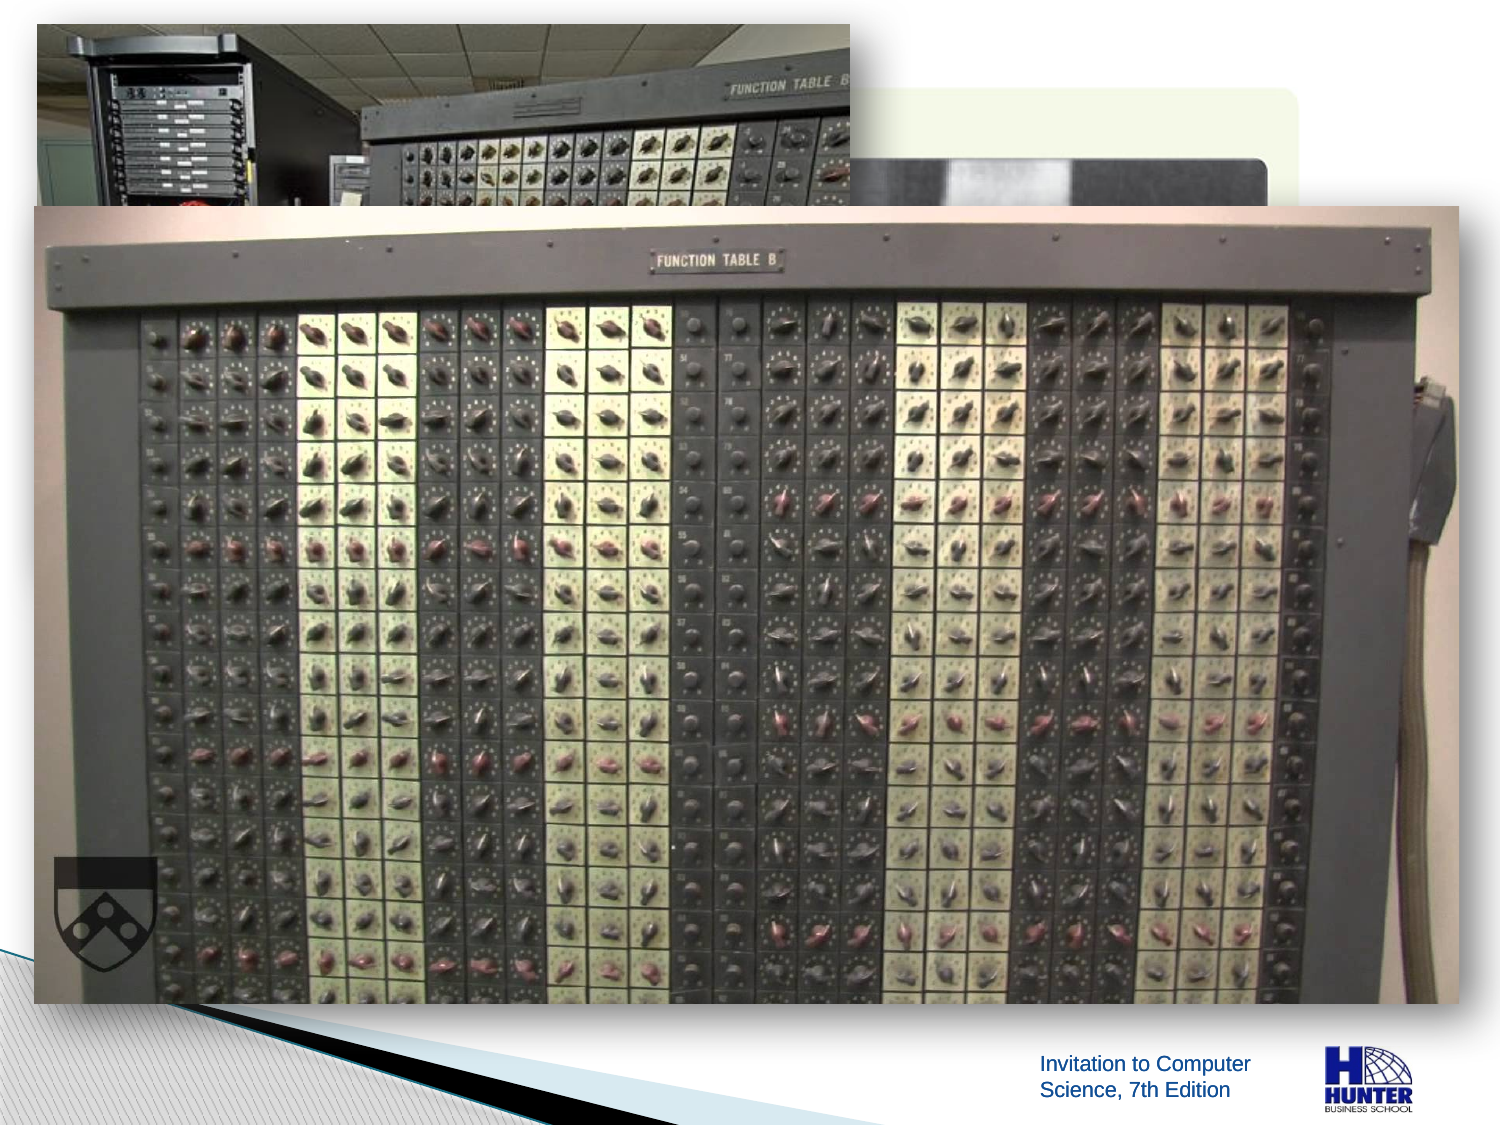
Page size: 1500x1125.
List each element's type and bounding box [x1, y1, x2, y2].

picture [1325, 1046, 1413, 1113]
picture [33, 24, 1460, 1004]
